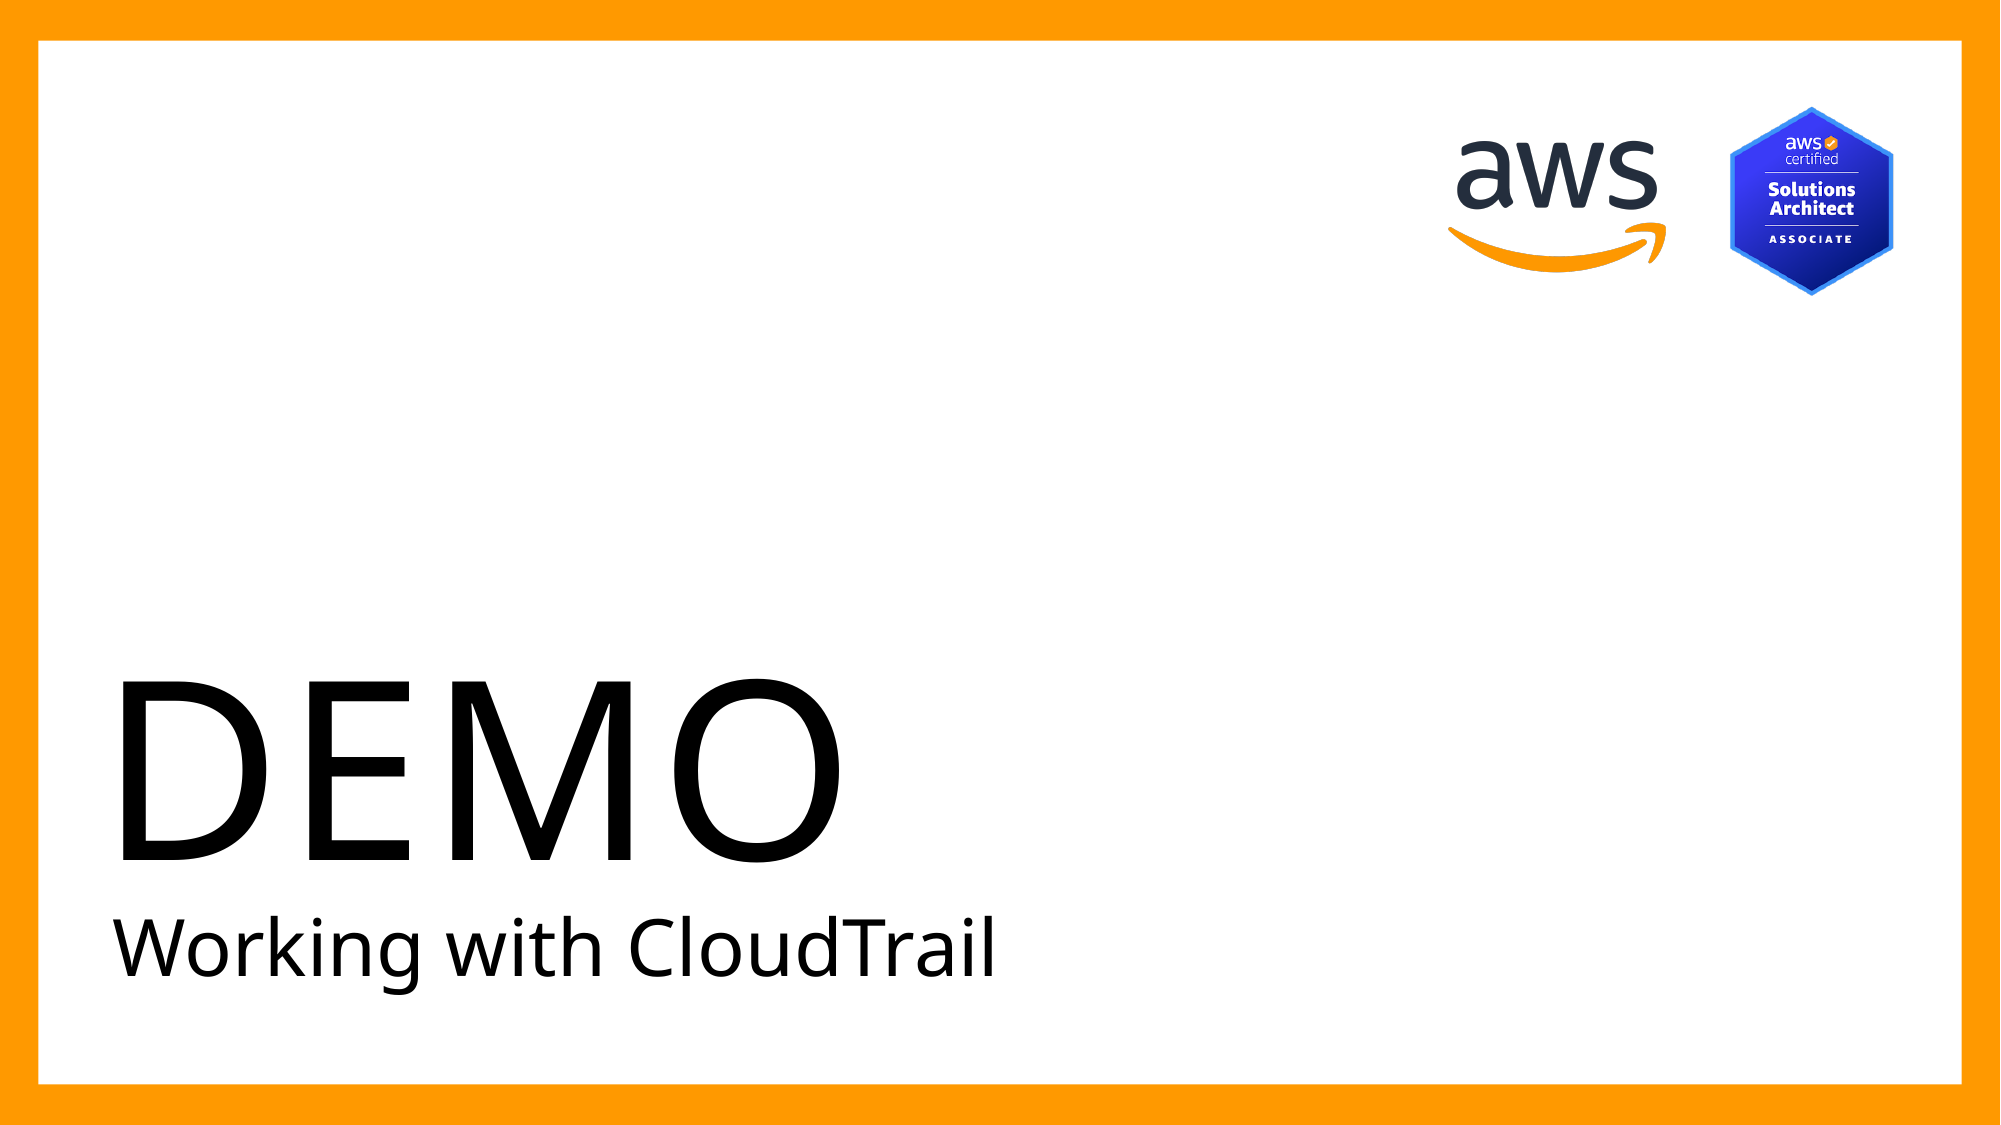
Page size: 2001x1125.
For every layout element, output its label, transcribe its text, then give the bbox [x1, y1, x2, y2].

picture [1720, 104, 1908, 298]
picture [1447, 140, 1667, 273]
text_box DEMO [84, 640, 1962, 919]
text_box Working with CloudTrail [97, 858, 2000, 1031]
text_box [37, 39, 1963, 1085]
